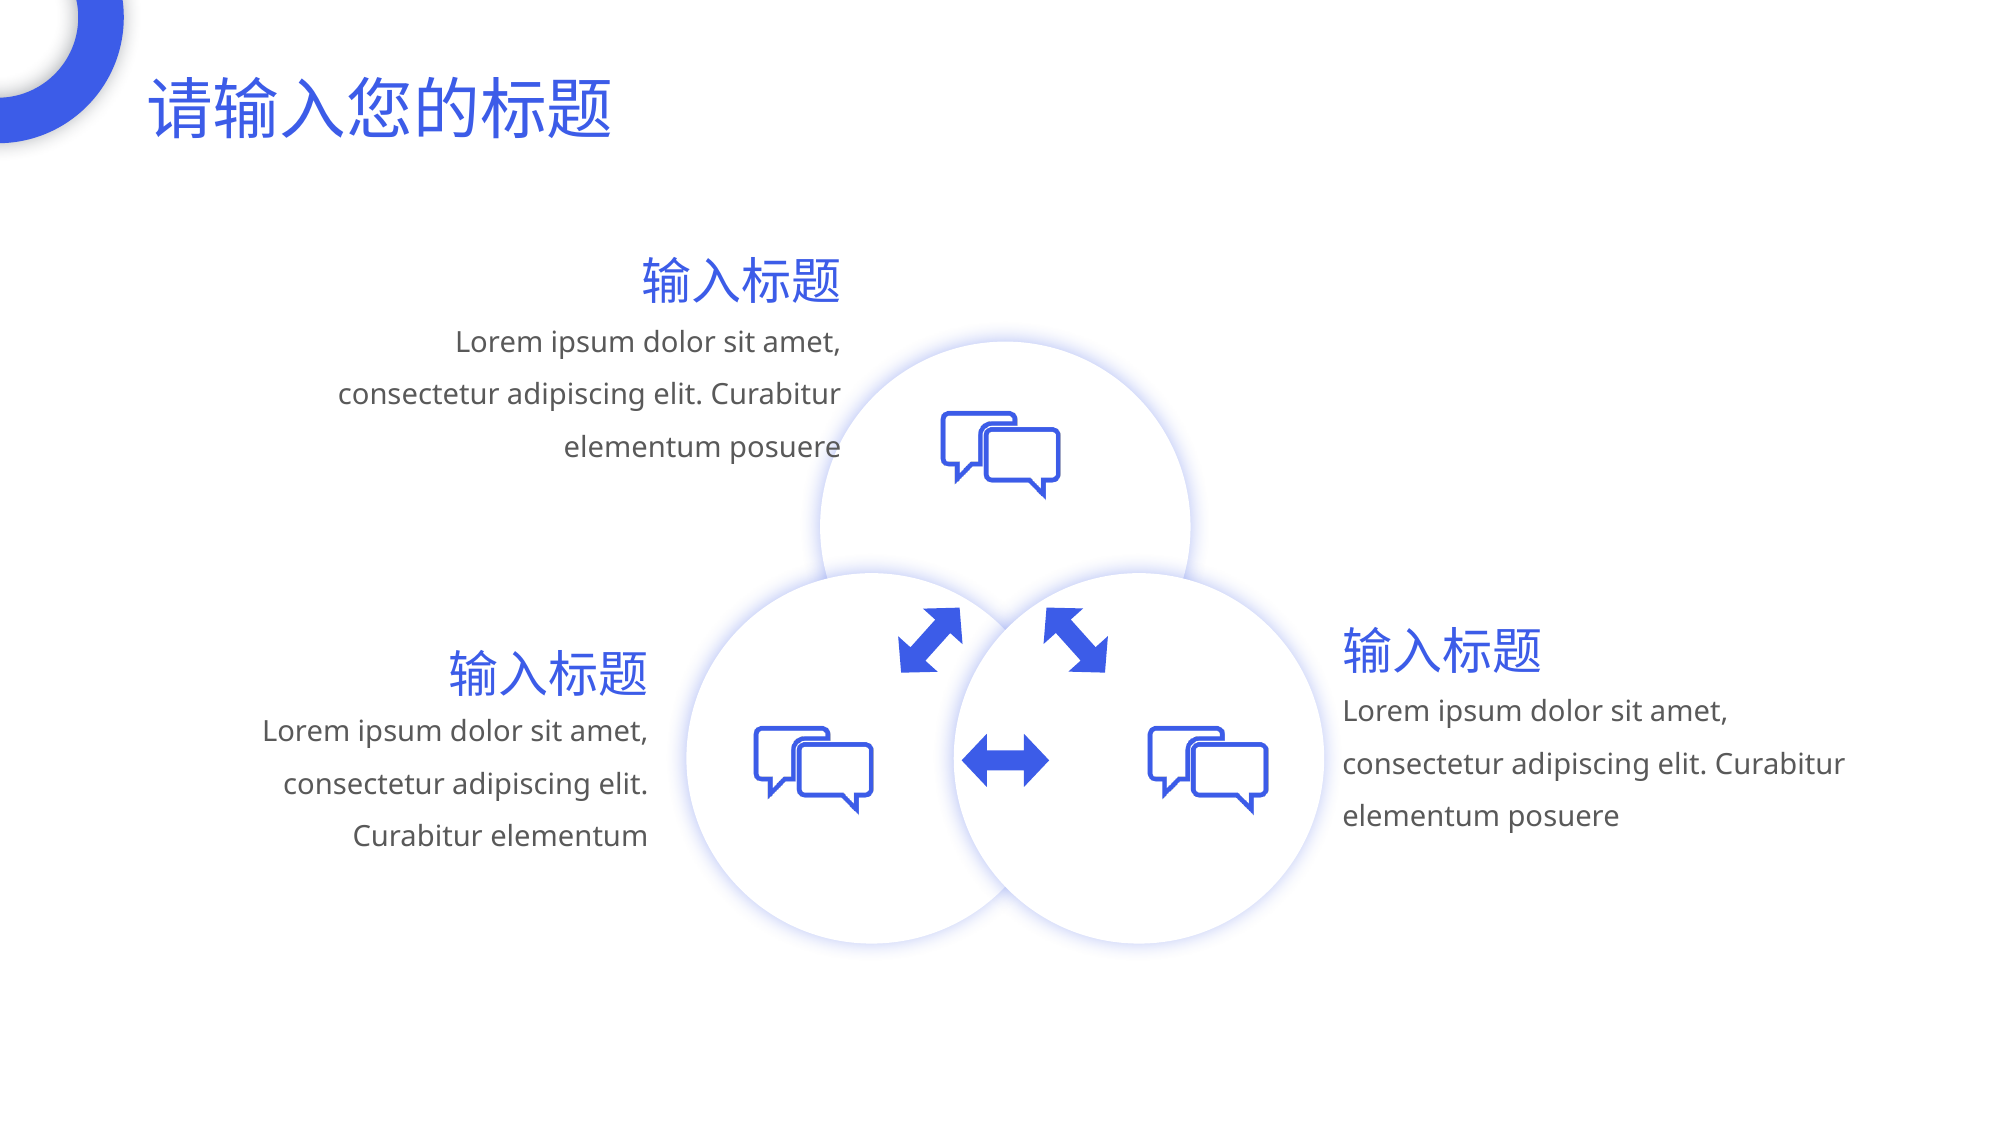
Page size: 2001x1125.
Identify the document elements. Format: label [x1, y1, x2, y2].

text_box [105, 573, 953, 944]
text_box [0, 0, 825, 156]
text_box [953, 573, 1895, 944]
text_box [280, 229, 1191, 573]
